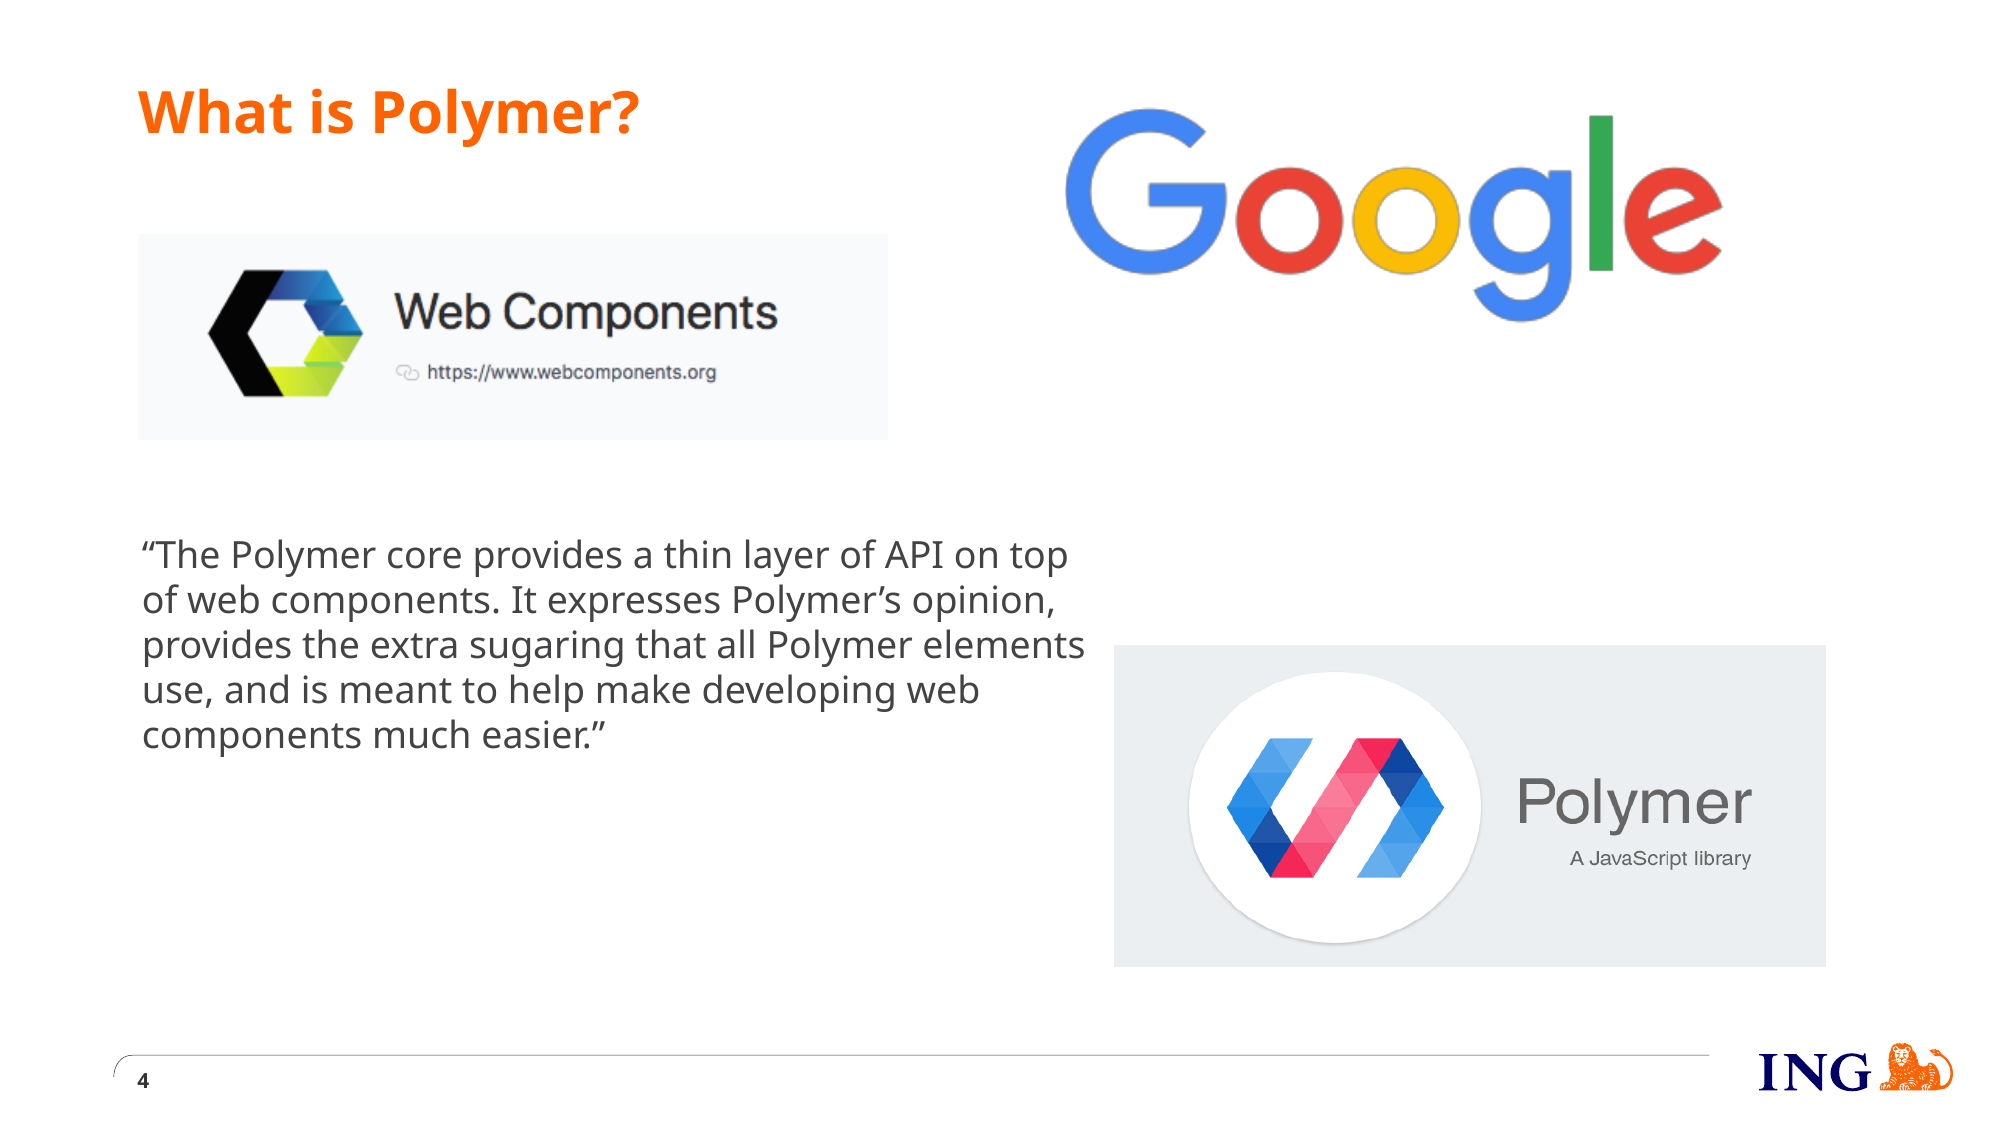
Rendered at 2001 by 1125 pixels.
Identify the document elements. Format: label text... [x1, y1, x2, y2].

slide_number 4 [137, 1065, 219, 1097]
title What is Polymer? [138, 46, 1858, 187]
text_box “The Polymer core provides a thin layer of API on top of web components. It expresses Polymer’s opinion, provides the extra sugaring that all Polymer elements use, and is meant to help make developing web components much easier.” [127, 523, 1128, 763]
picture [138, 234, 888, 440]
picture [1065, 104, 1732, 338]
picture [1114, 645, 1826, 967]
